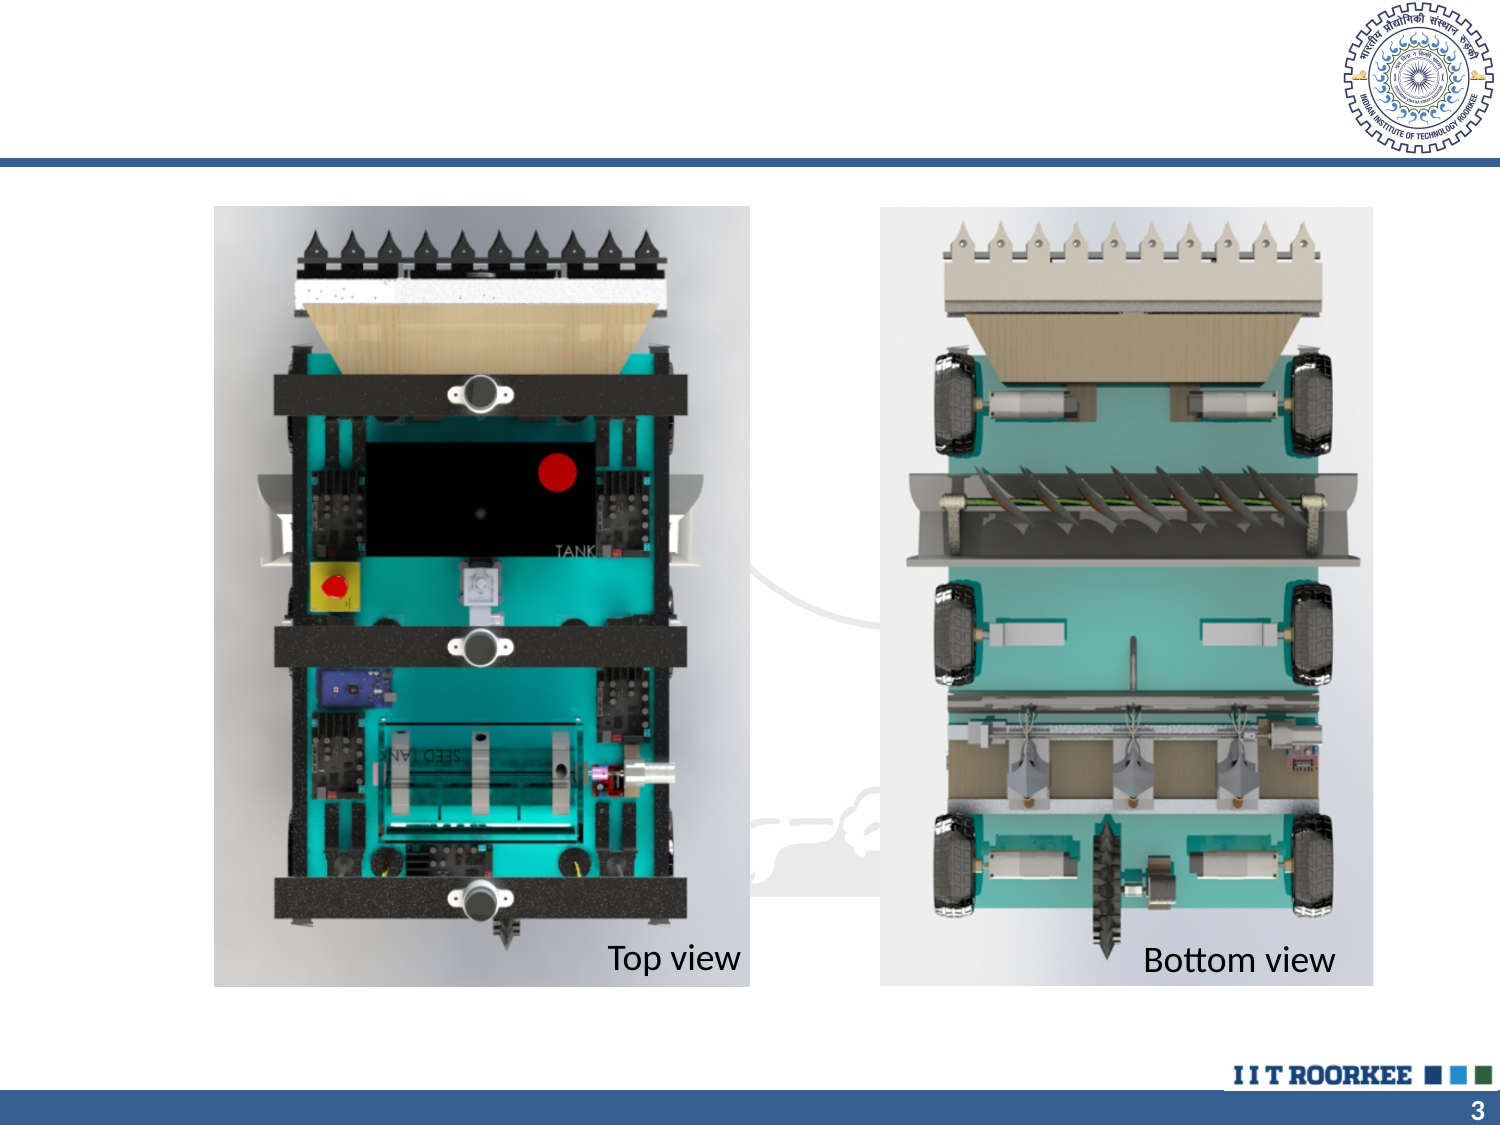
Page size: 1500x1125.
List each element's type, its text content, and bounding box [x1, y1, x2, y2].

picture [92, 206, 1374, 987]
picture [1224, 1057, 1498, 1091]
text_box Top view [592, 925, 796, 986]
picture [1339, 0, 1500, 158]
